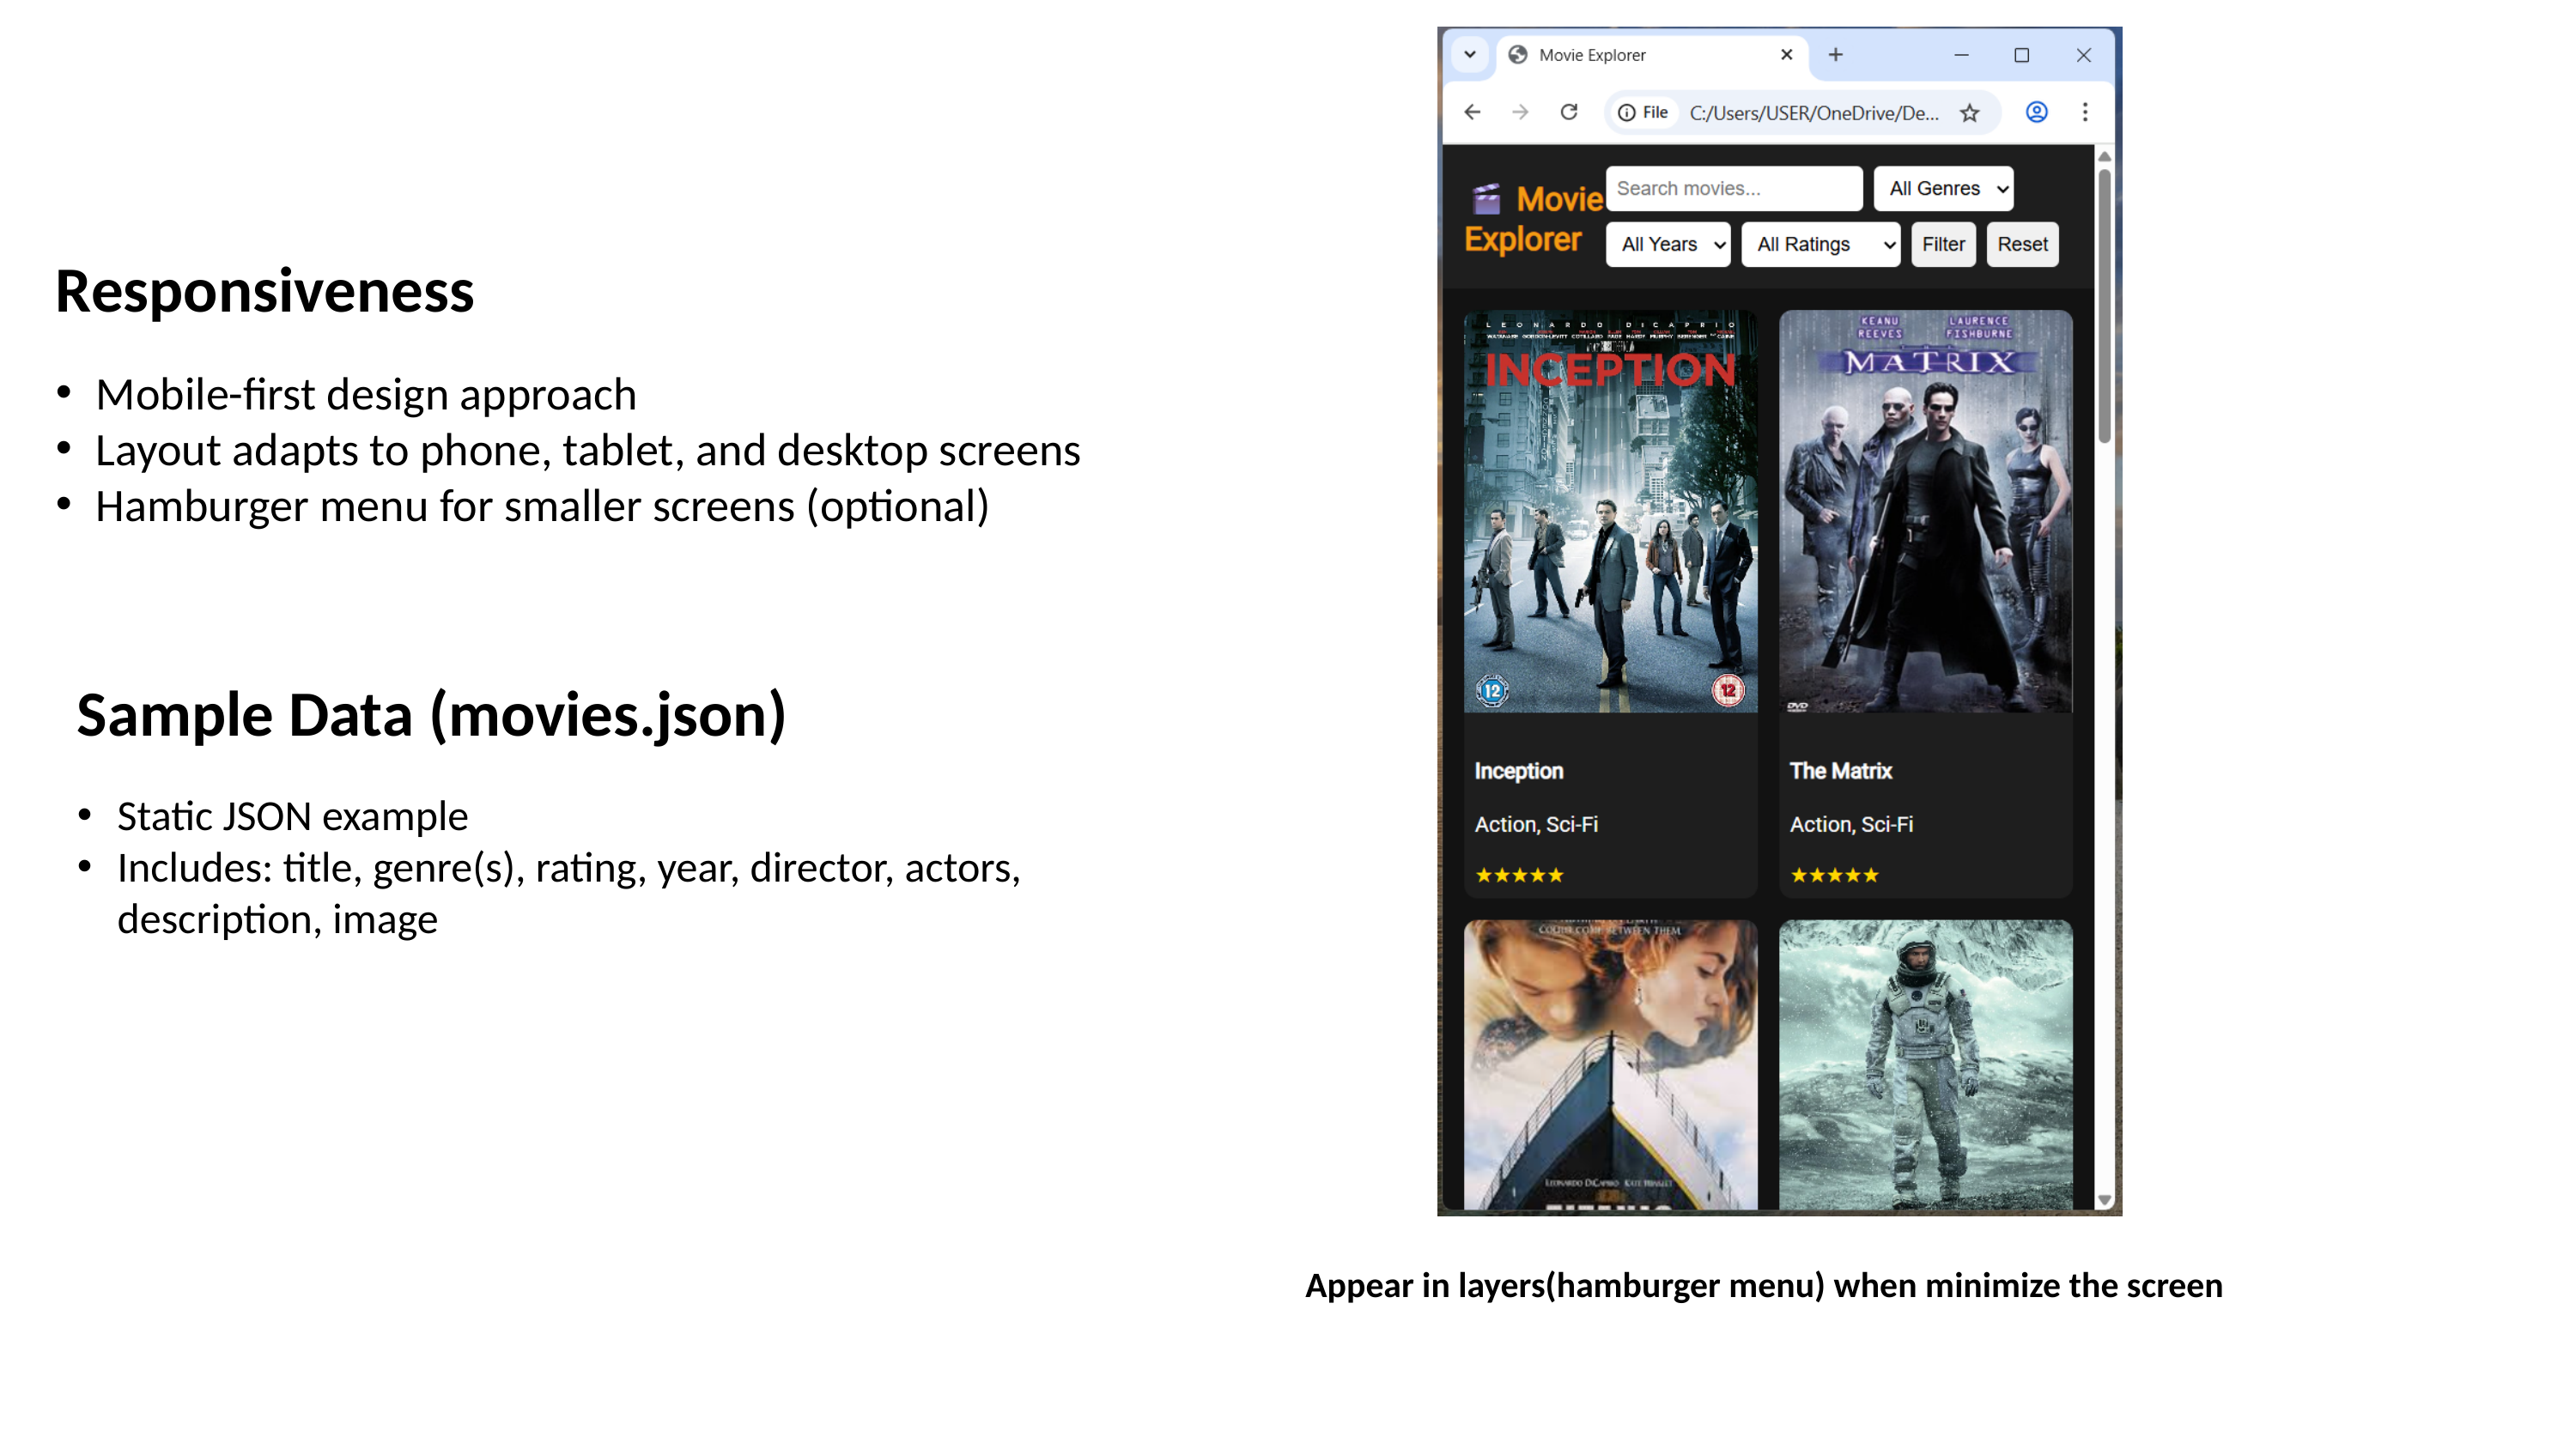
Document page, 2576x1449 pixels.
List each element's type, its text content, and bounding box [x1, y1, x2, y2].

text_box Sample Data (movies.json) Static JSON example Includes: title, genre(s), rating, year, director, actors, description, image [64, 665, 1159, 1027]
picture [1437, 26, 2123, 1216]
text_box Responsiveness Mobile-first design approach Layout adapts to phone, tablet, and desktop screens Hamburger menu for smaller screens (optional) [43, 241, 1185, 537]
text_box Appear in layers(hamburger menu) when minimize the screen [1287, 1255, 2242, 1311]
